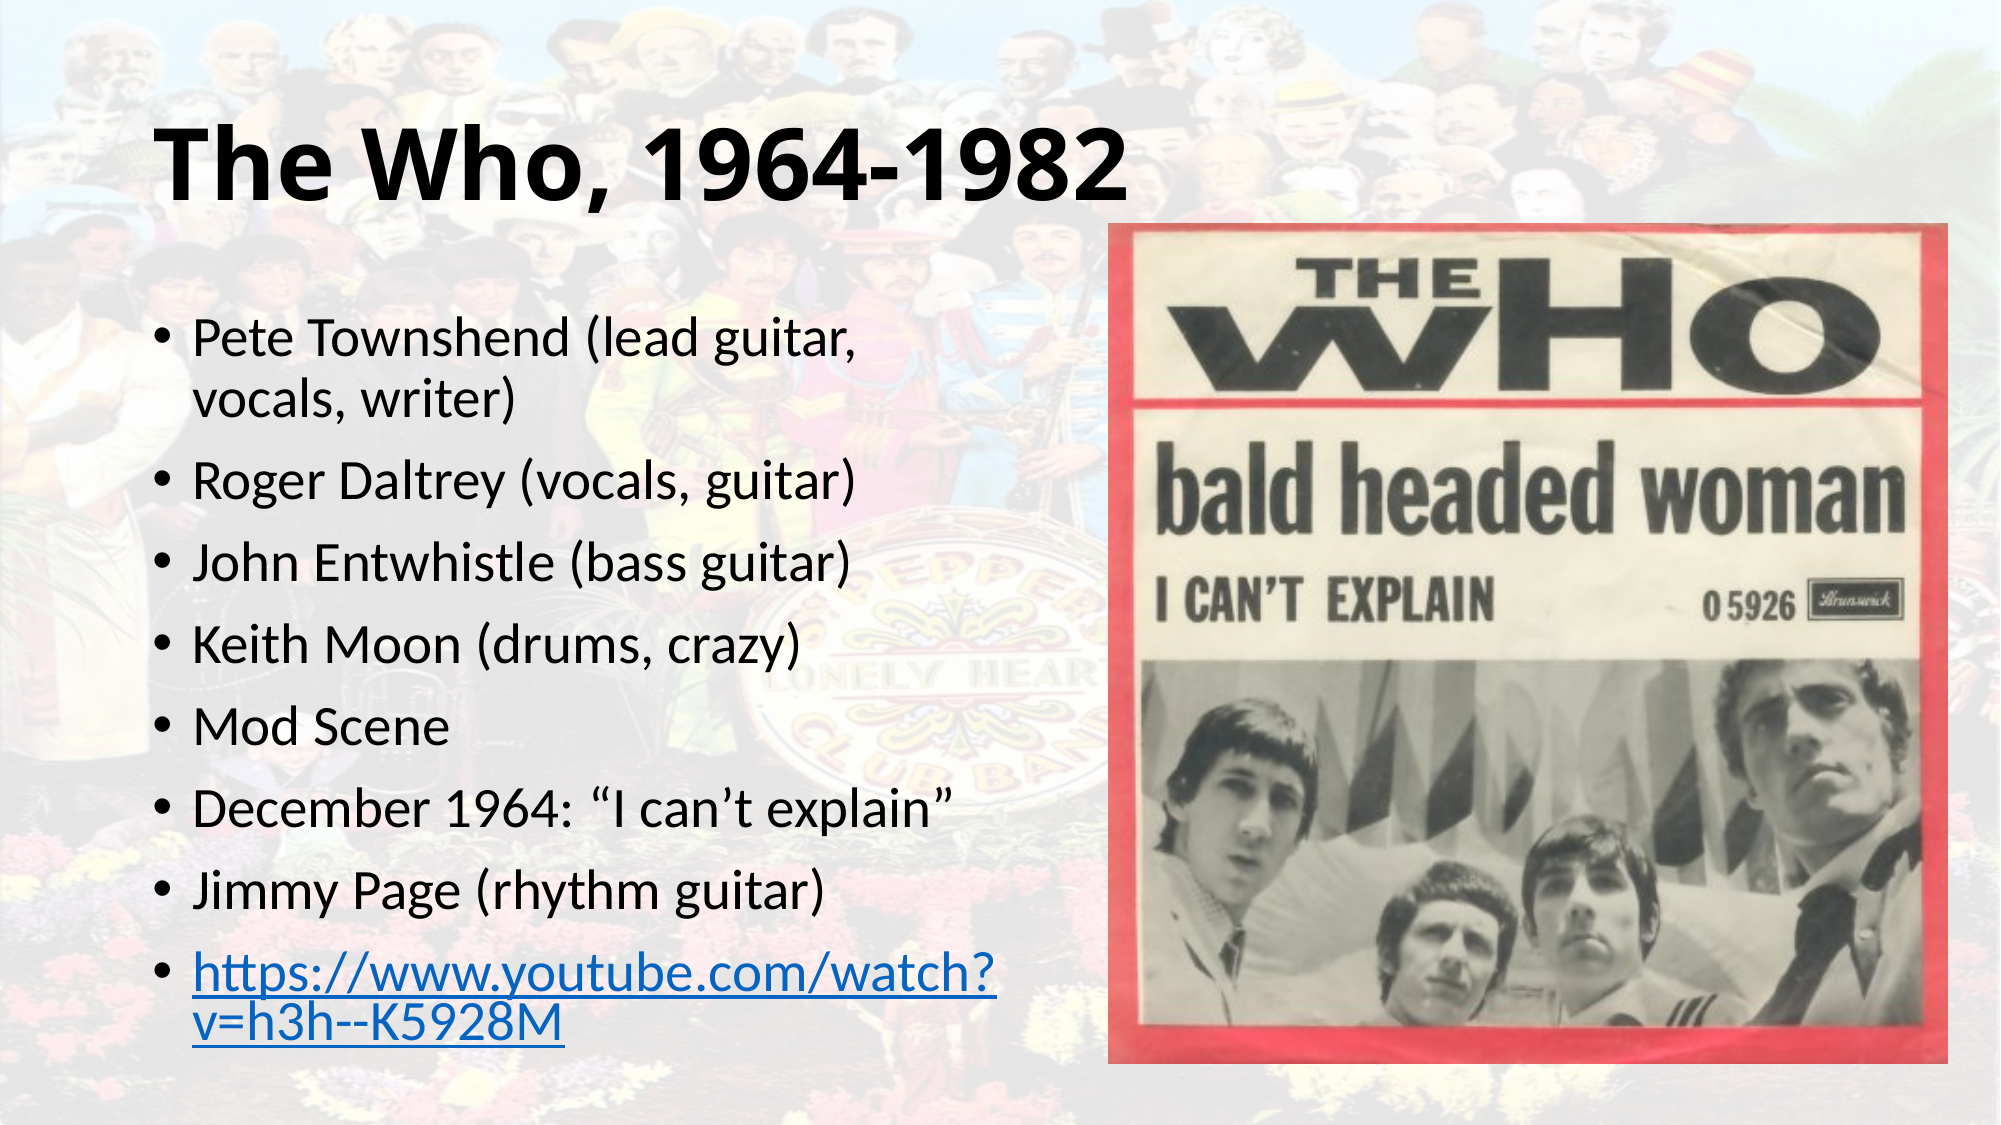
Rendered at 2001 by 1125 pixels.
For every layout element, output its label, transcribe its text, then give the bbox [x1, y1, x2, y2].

title The Who, 1964-1982 [137, 59, 1863, 278]
picture [1107, 223, 1948, 1064]
list Pete Townshend (lead guitar, vocals, writer) Roger Daltrey (vocals, guitar) John Entwhistle (bass guitar) Keith Moon (drums, crazy) Mod Scene December 1964: “I can’t explain” Jimmy Page (rhythm guitar) https://www.youtube.com/watch?v=h3h--K5928M [137, 299, 1010, 1014]
